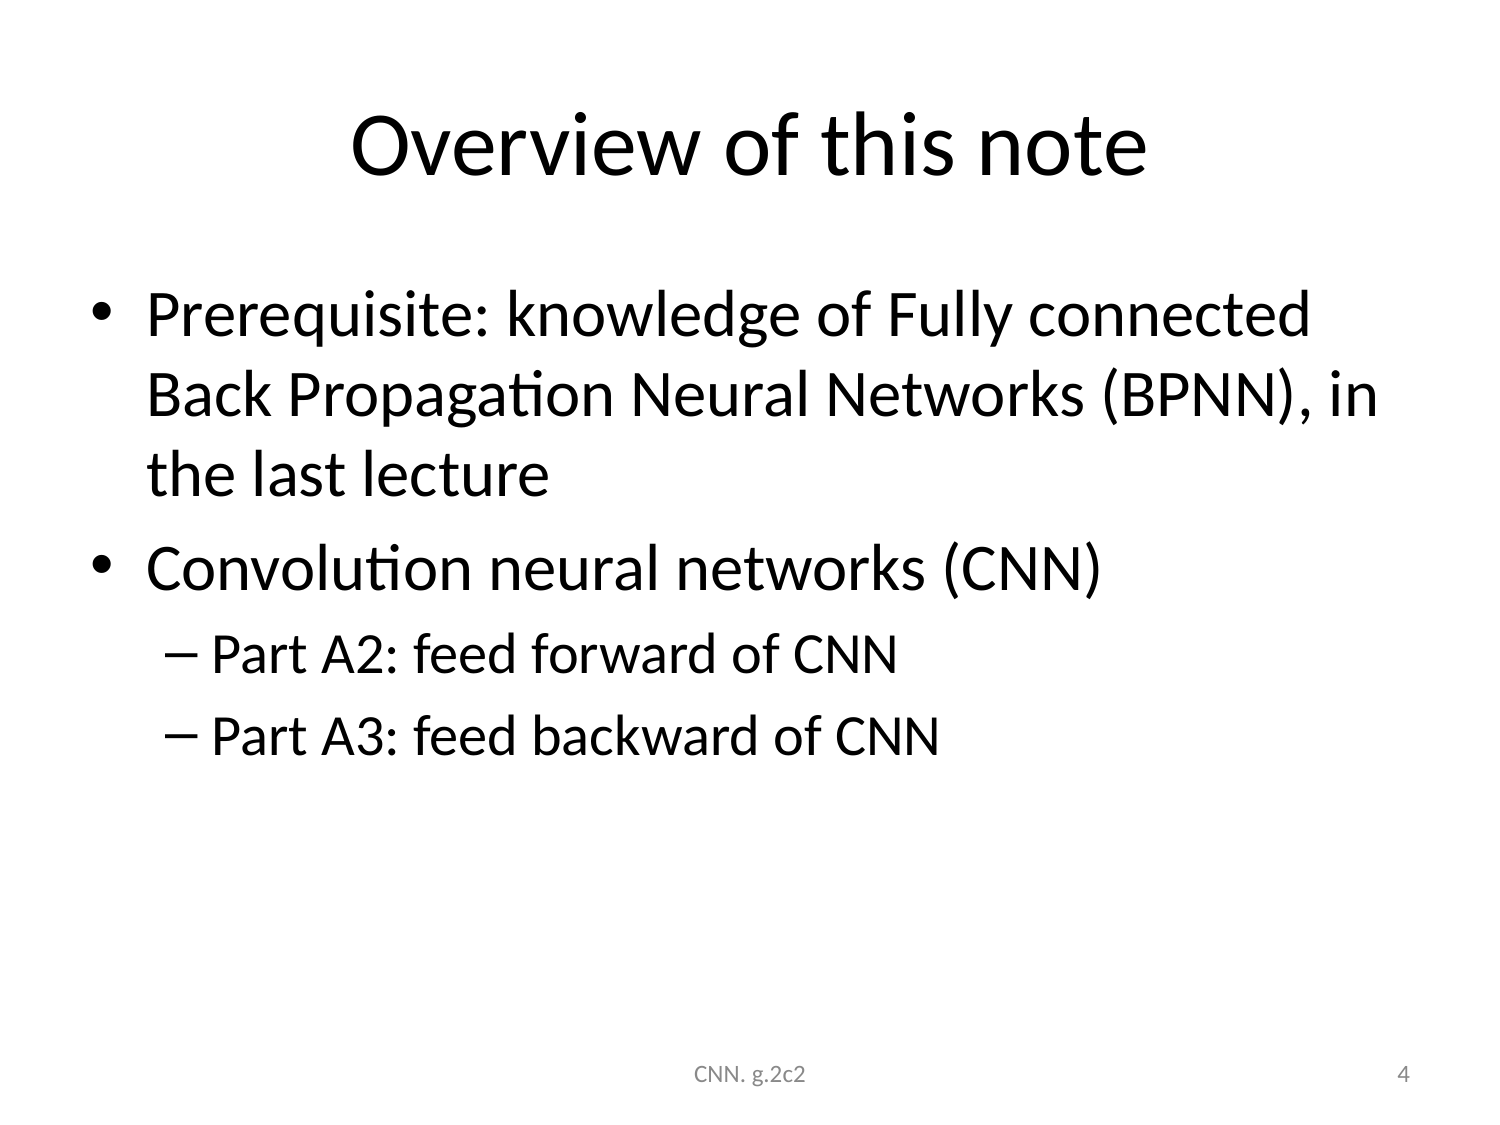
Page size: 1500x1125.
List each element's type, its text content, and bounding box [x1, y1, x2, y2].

footer CNN. g.2c2 [512, 1042, 988, 1103]
slide_number 4 [1074, 1042, 1425, 1103]
list Prerequisite: knowledge of Fully connected Back Propagation Neural Networks (BPNN), in the last lecture Convolution neural networks (CNN) Part A2: feed forward of CNN Part A3: feed backward of CNN [75, 262, 1425, 1005]
title Overview of this note [75, 45, 1425, 233]
